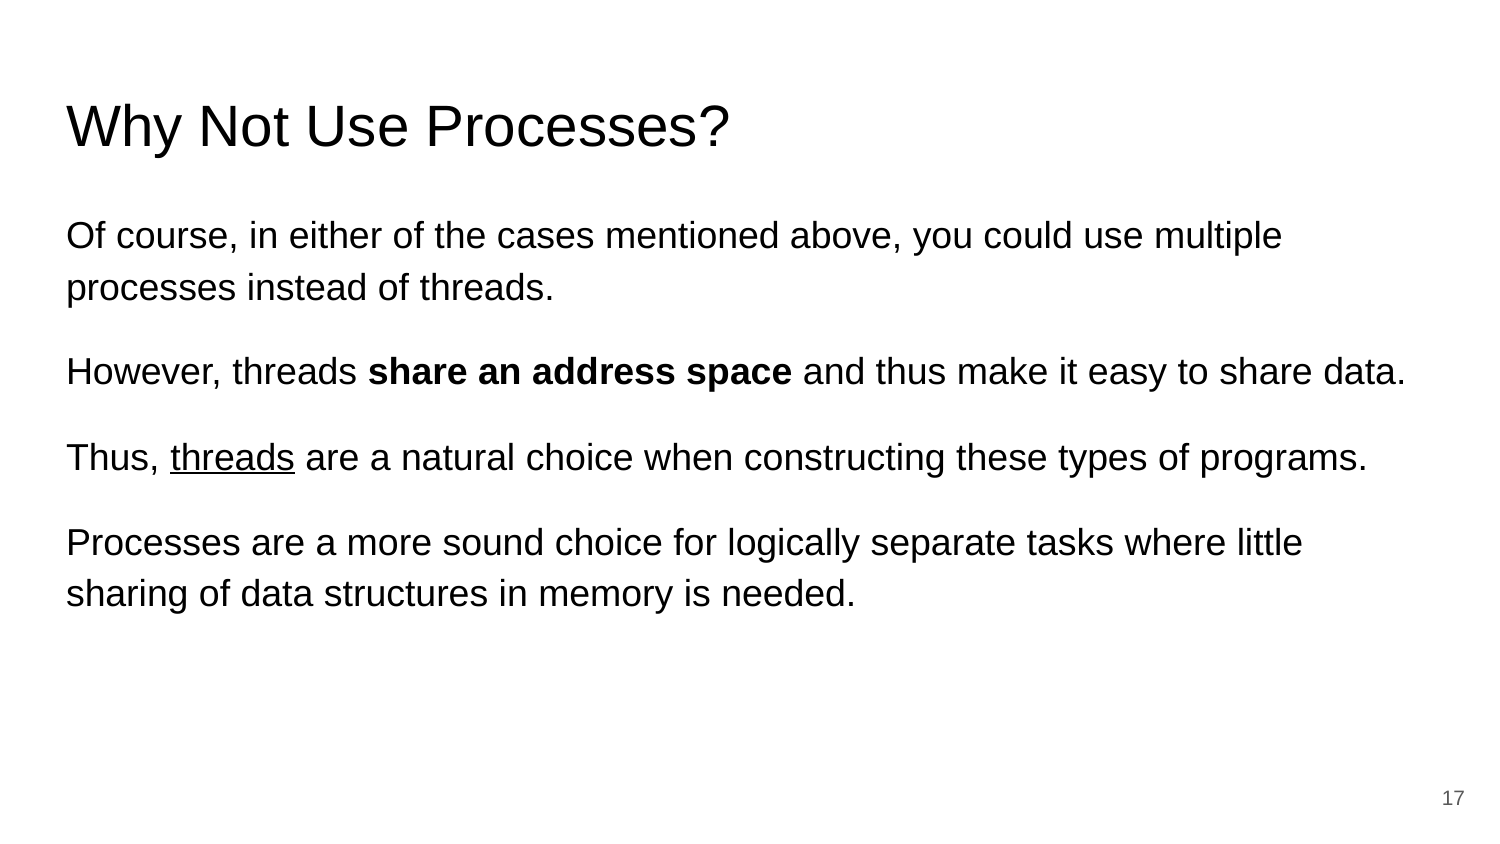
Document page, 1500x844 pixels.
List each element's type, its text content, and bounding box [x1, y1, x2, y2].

title Why Not Use Processes? [51, 72, 1449, 167]
list Of course, in either of the cases mentioned above, you could use multiple processes instead of threads. However, threads share an address space and thus make it easy to share data. Thus, threads are a natural choice when constructing these types of programs. Processes are a more sound choice for logically separate tasks where little sharing of data structures in memory is needed. [51, 189, 1449, 786]
slide_number 17 [1389, 764, 1480, 830]
